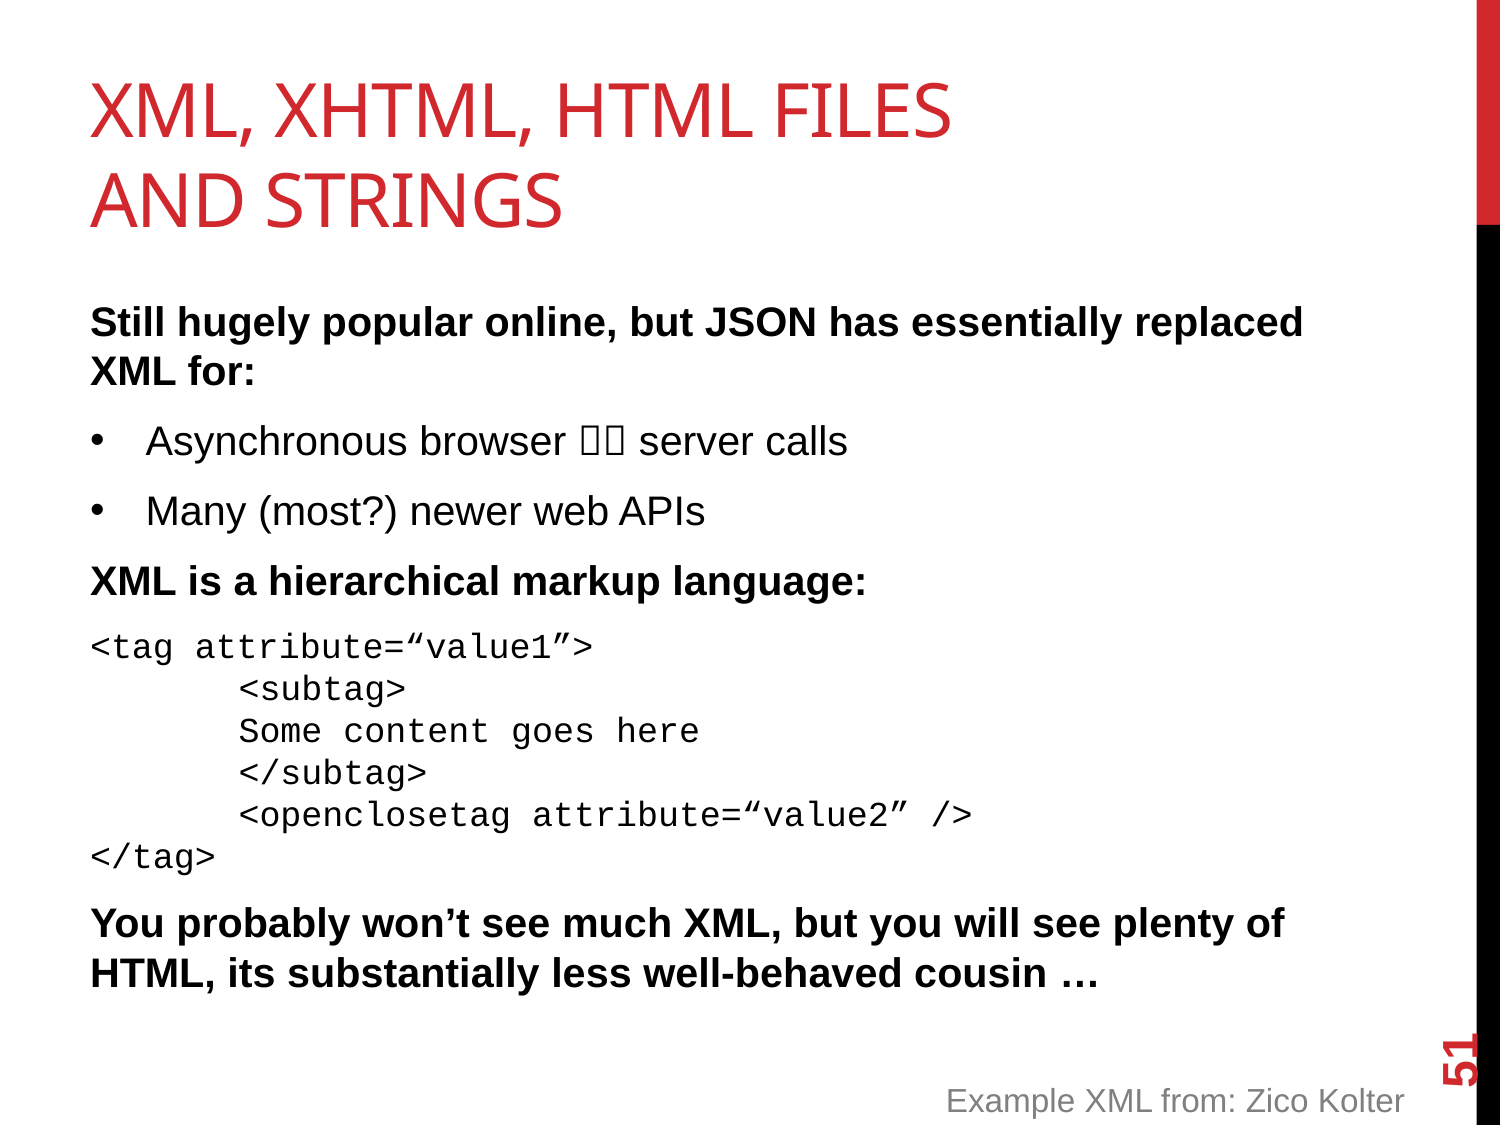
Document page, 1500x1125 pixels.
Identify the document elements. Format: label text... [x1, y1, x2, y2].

title XML, XHTML, HTML files and Strings [75, 25, 1025, 250]
slide_number 51 [1427, 887, 1488, 1104]
text_box Example XML from: Zico Kolter [608, 1071, 1421, 1125]
list Still hugely popular online, but JSON has essentially replaced XML for: Asynchronous browser  server calls Many (most?) newer web APIs XML is a hierarchical markup language: <tag attribute=“value1”> <subtag> Some content goes here </subtag> <openclosetag attribute=“value2” /> </tag> You probably won’t see much XML, but you will see plenty of HTML, its substantially less well-behaved cousin … [75, 287, 1325, 1005]
